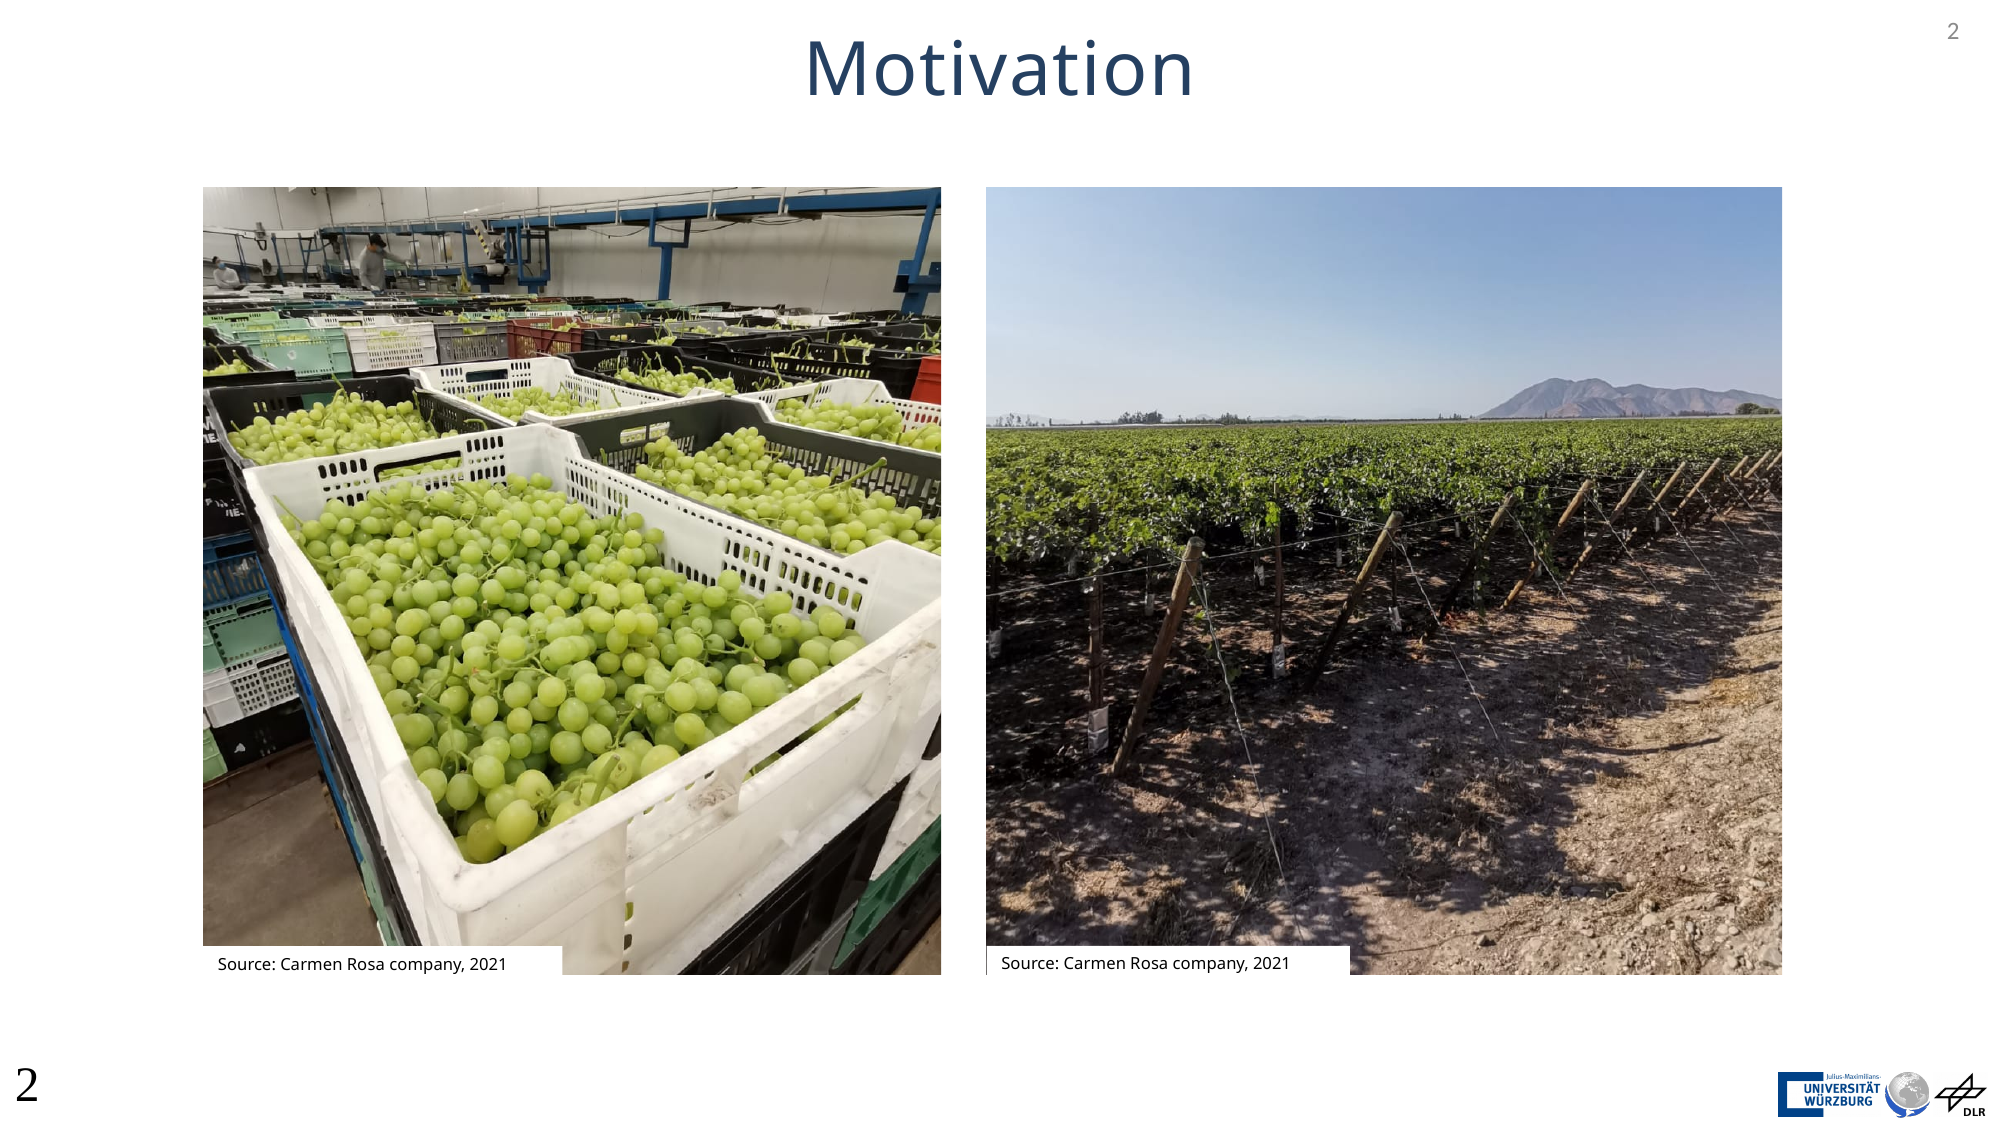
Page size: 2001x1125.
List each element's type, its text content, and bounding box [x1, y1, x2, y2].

picture [985, 187, 1783, 975]
picture [1778, 1072, 1881, 1117]
picture [1933, 1072, 1988, 1117]
picture [202, 187, 942, 975]
text_box Motivation [155, 0, 1844, 111]
picture [1885, 1072, 1930, 1118]
text_box <number> [1844, 10, 1975, 50]
